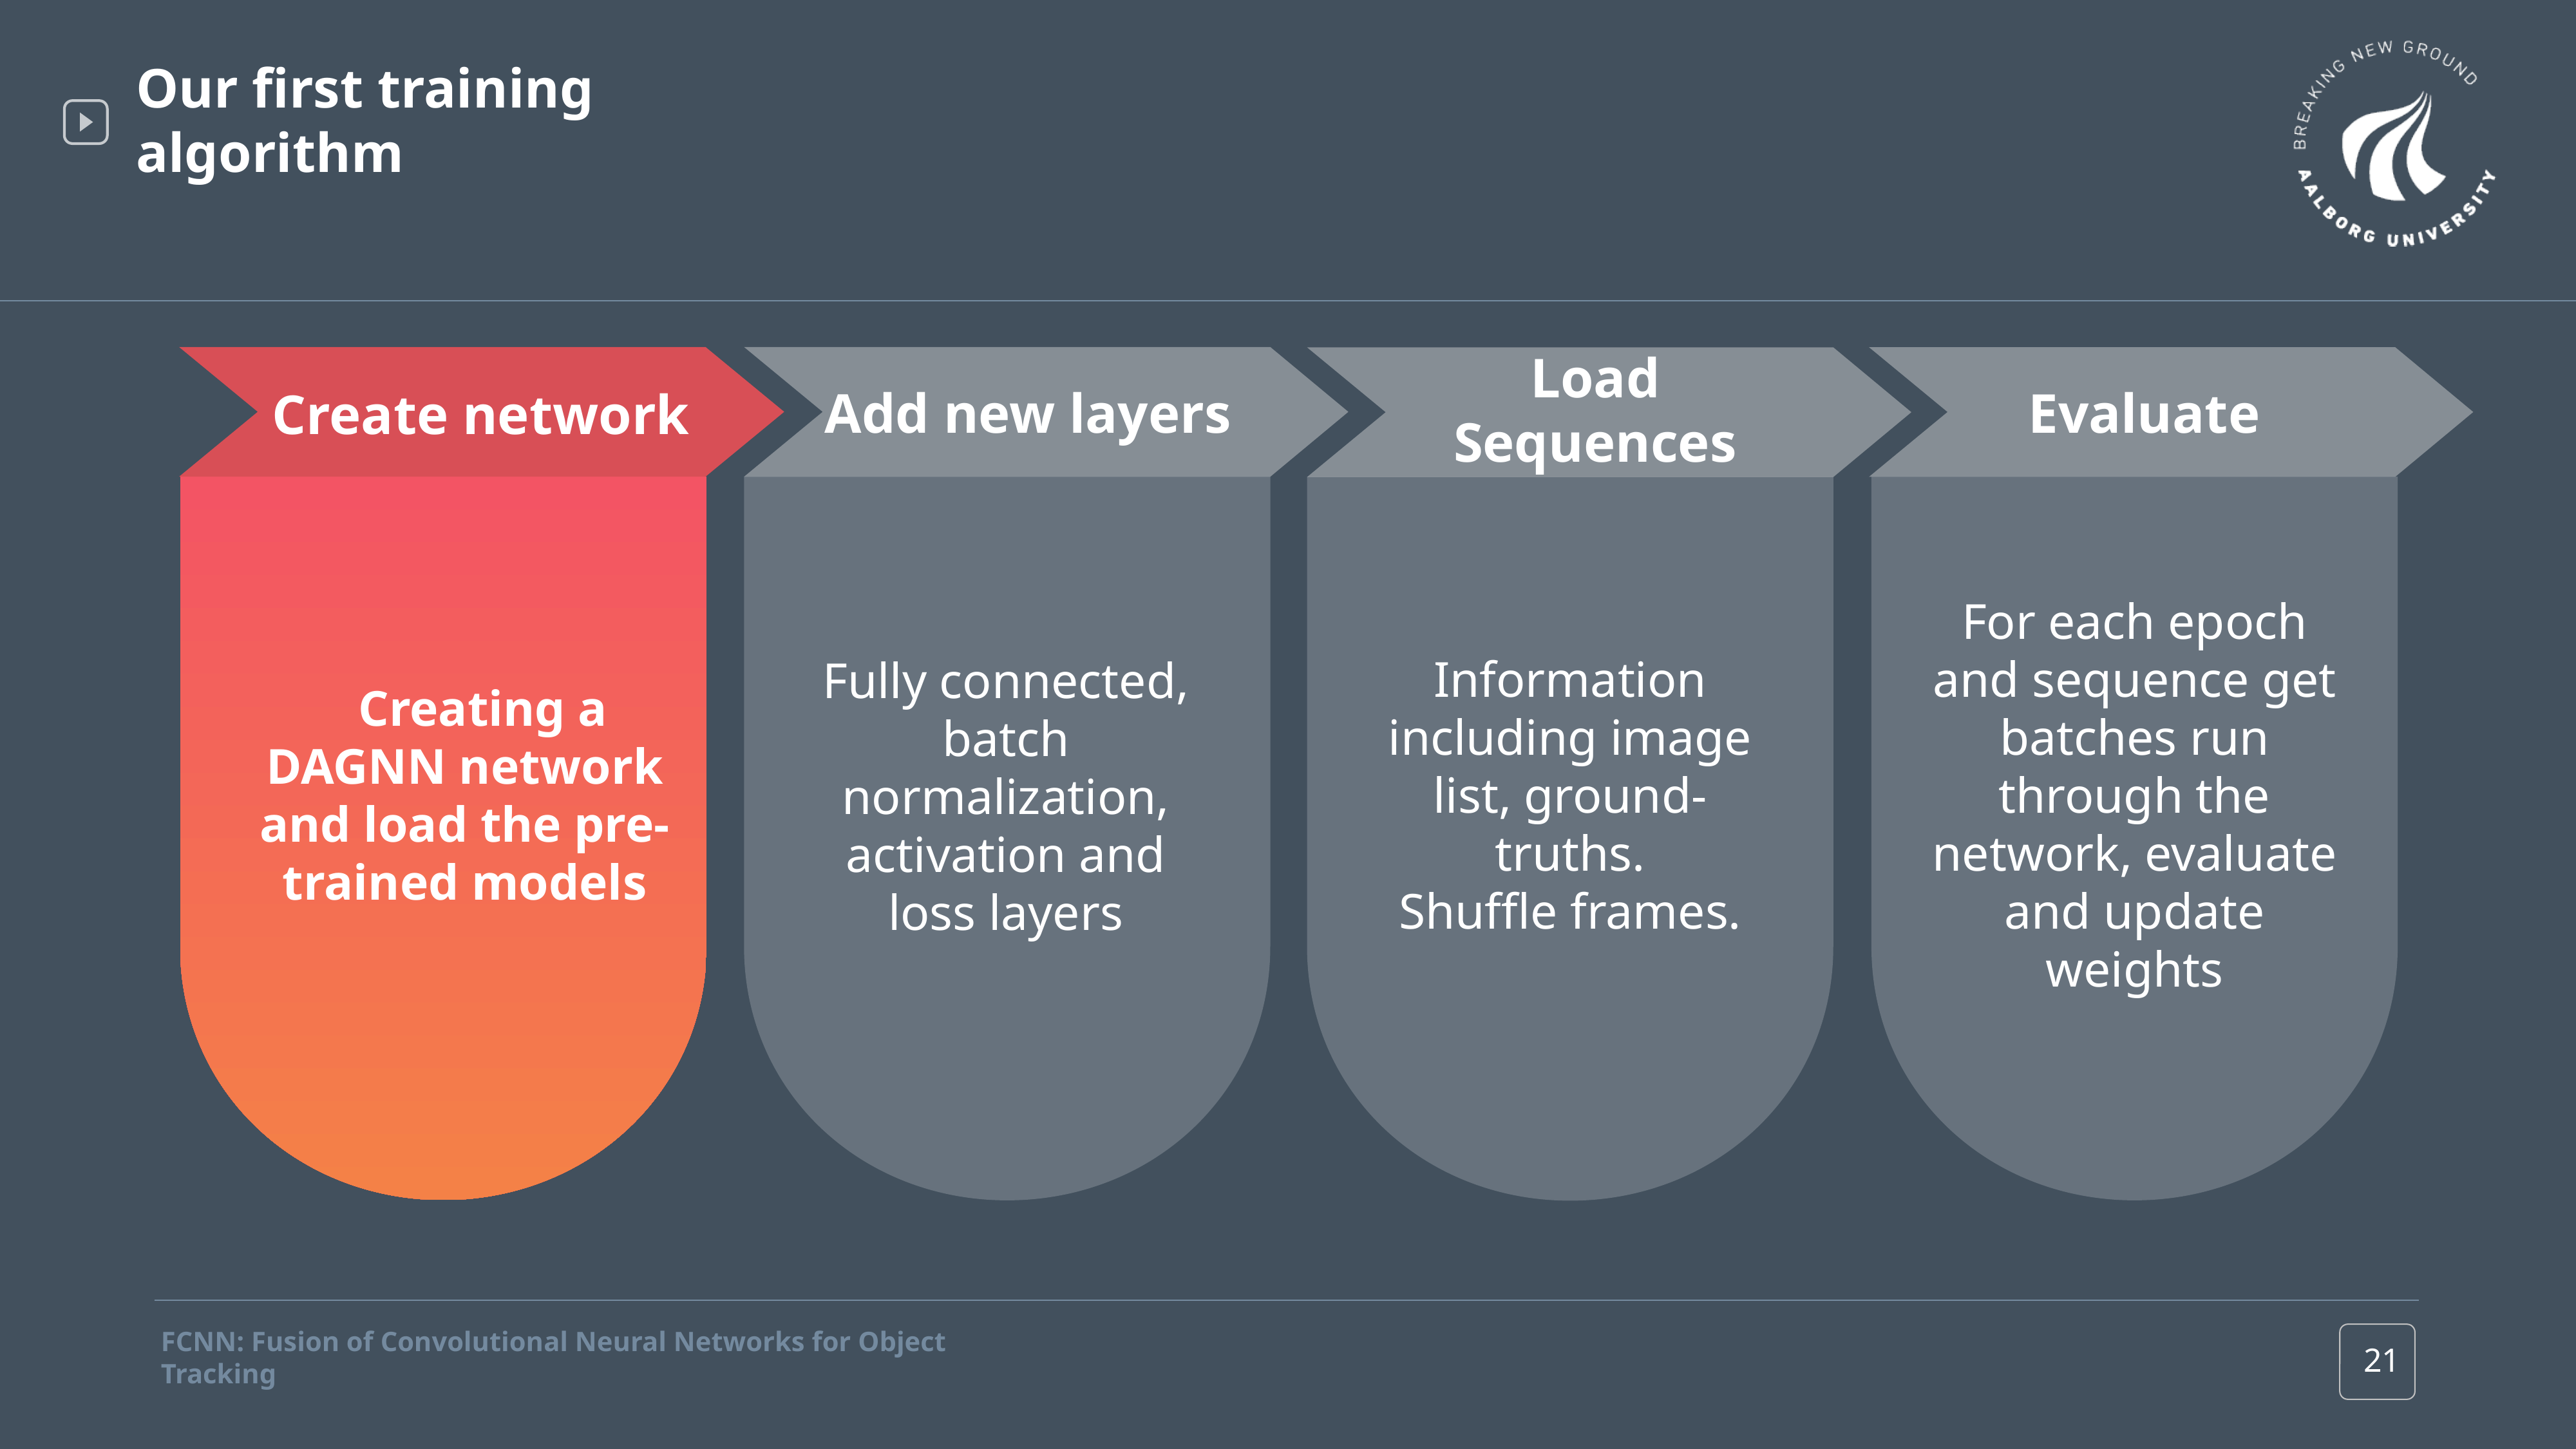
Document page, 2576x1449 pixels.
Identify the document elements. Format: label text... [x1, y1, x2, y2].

text_box Our first training algorithm [130, 80, 831, 157]
text_box ‹#› [2349, 1336, 2407, 1387]
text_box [744, 346, 1306, 1201]
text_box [178, 346, 743, 1200]
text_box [1911, 346, 2474, 1201]
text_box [1307, 347, 1912, 1201]
picture [2293, 41, 2497, 247]
